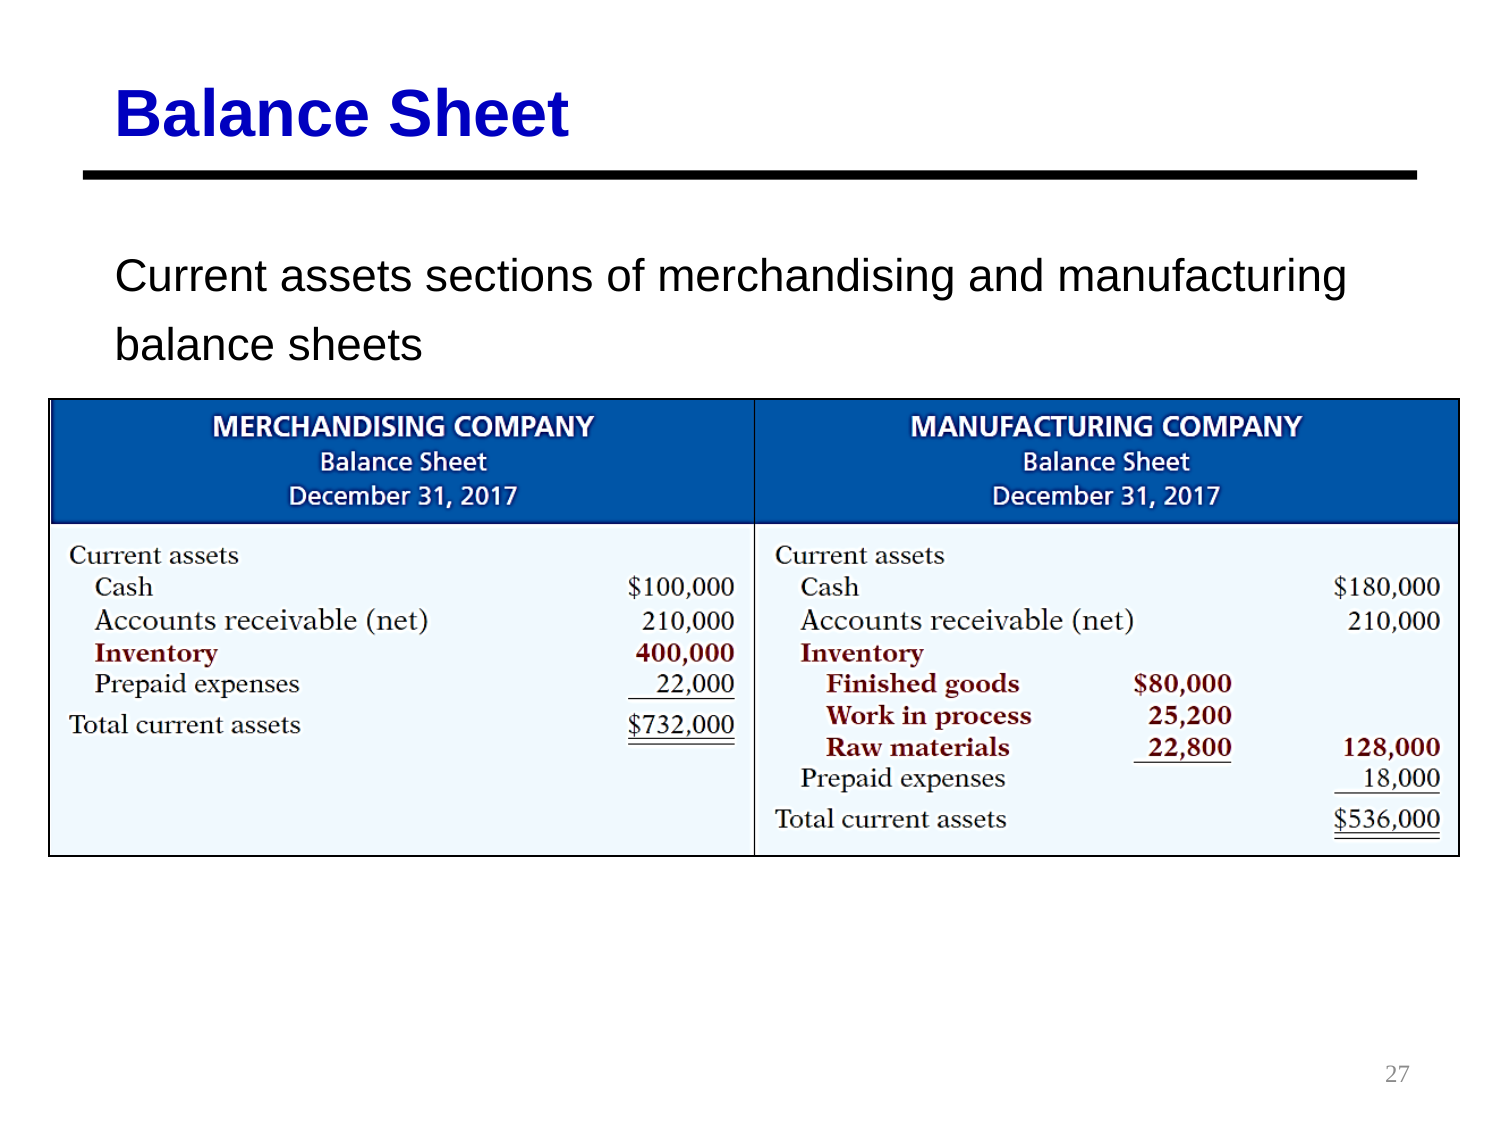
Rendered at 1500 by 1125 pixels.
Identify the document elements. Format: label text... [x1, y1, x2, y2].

text_box Current assets sections of merchandising and manufacturing balance sheets [99, 224, 1463, 378]
picture [49, 399, 1459, 855]
slide_number 27 [1074, 1042, 1425, 1103]
text_box Balance Sheet [99, 62, 825, 155]
